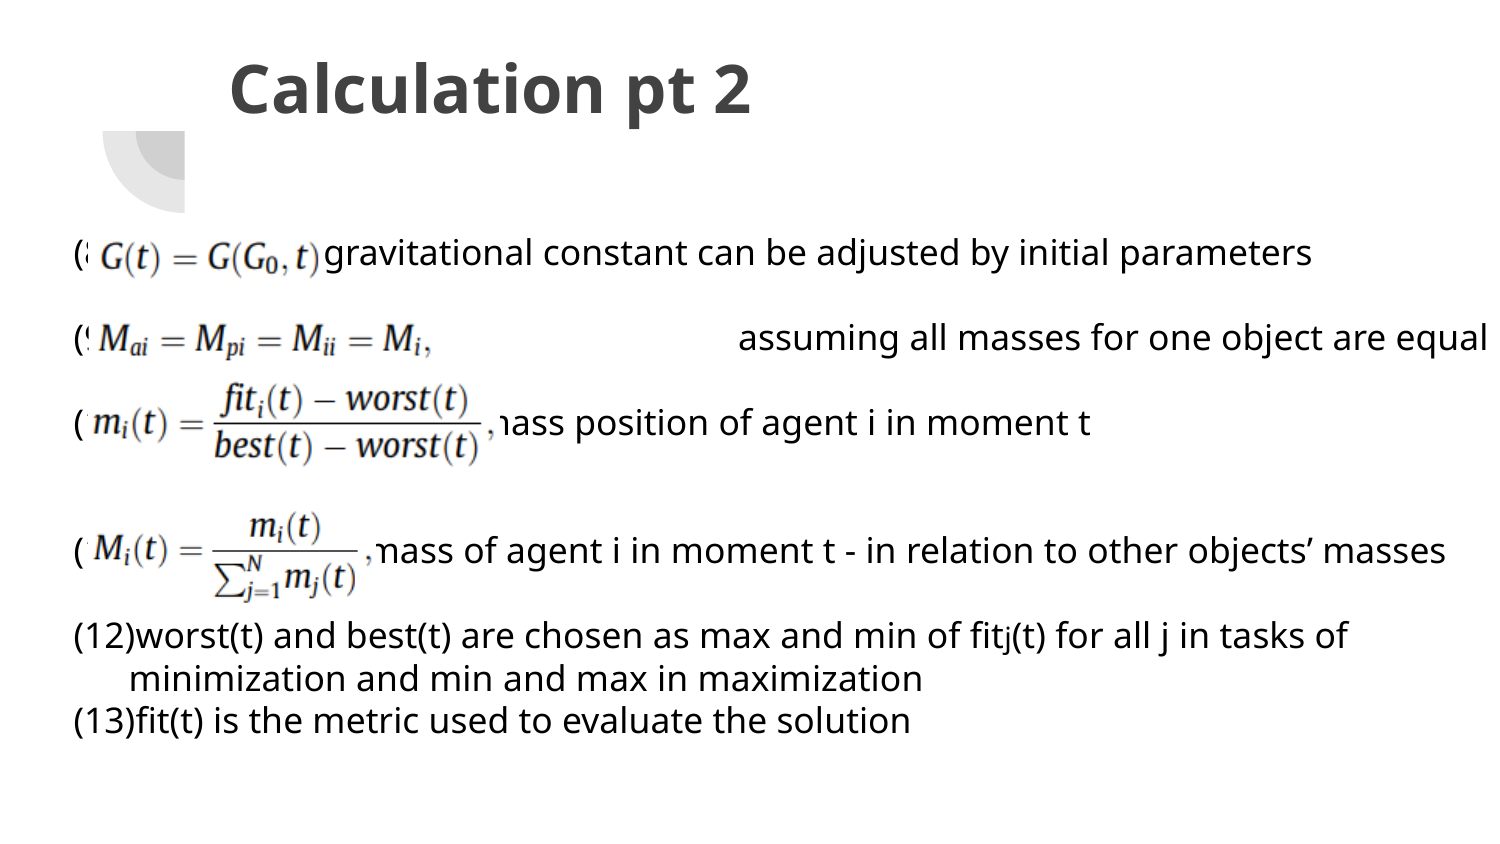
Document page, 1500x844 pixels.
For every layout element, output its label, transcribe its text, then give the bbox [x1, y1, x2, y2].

picture [88, 379, 500, 470]
picture [88, 226, 324, 285]
text_box , gravitational constant can be adjusted by initial parameters assuming all masses for one object are equal , mass position of agent i in moment t mass of agent i in moment t - in relation to other objects’ masses worst(t) and best(t) are chosen as max and min of fitj(t) for all j in tasks of minimization and min and max in maximization fit(t) is the metric used to evaluate the solution [0, 215, 1500, 756]
title Calculation pt 2 [213, 31, 777, 122]
picture [88, 506, 376, 606]
picture [88, 306, 441, 367]
